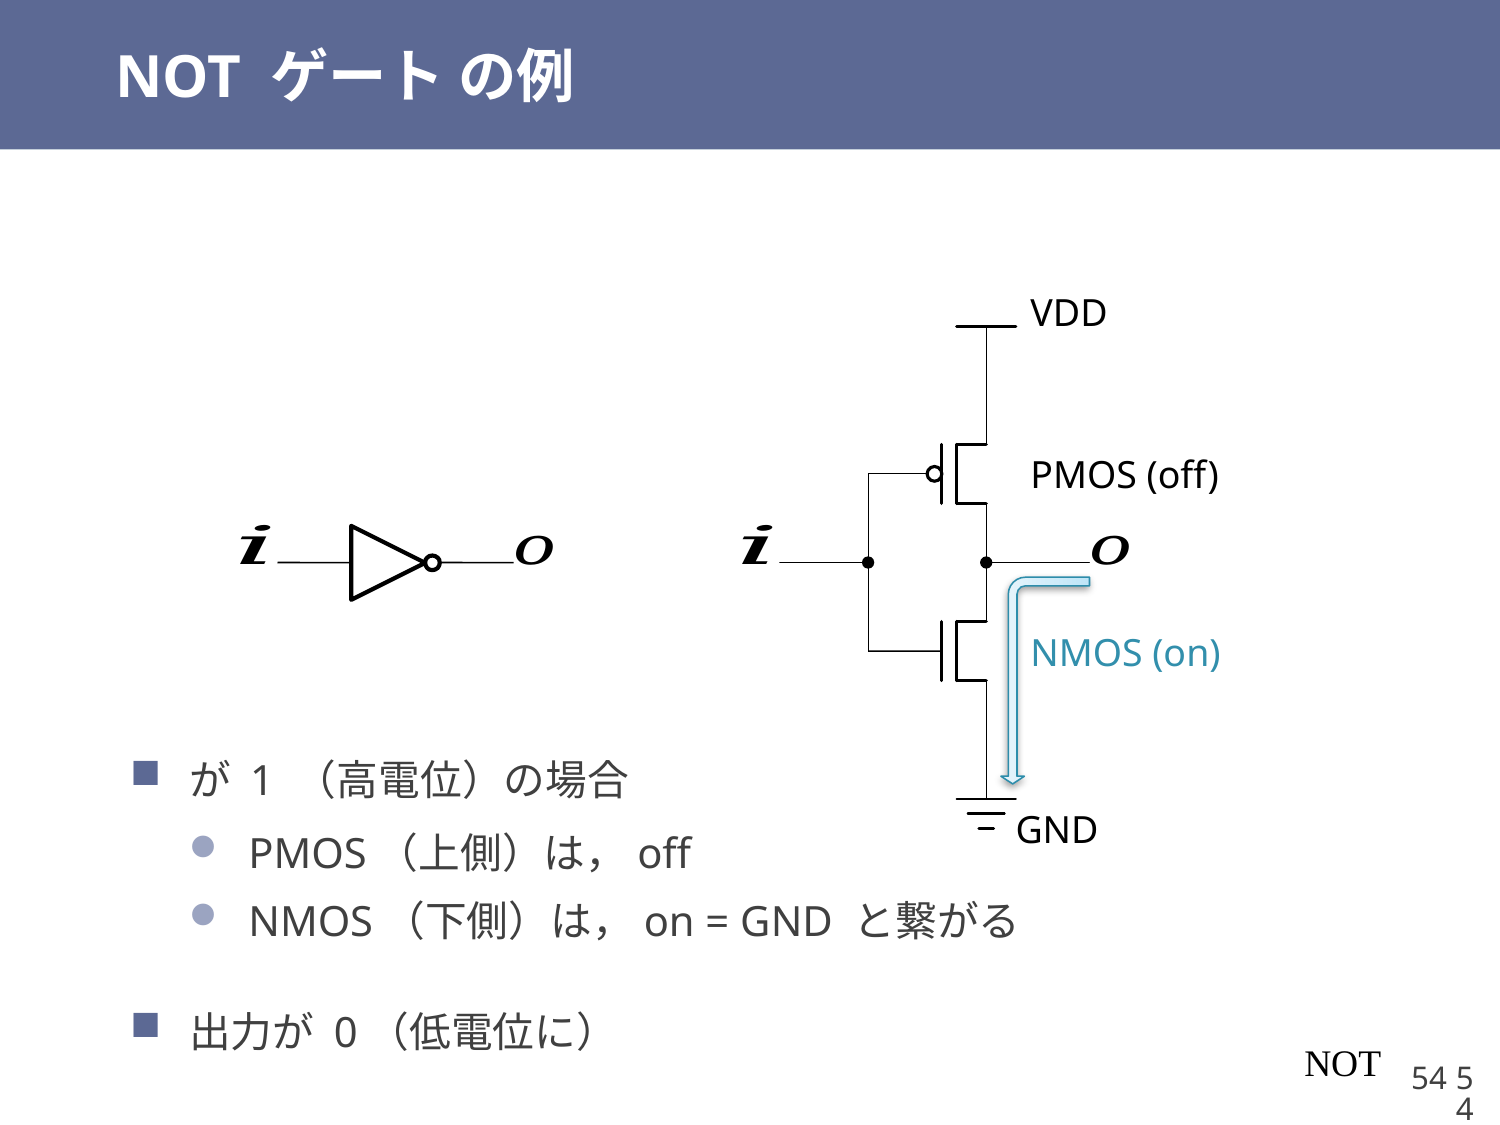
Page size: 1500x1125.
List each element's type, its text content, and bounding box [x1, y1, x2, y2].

text_box [868, 473, 921, 651]
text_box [956, 798, 1016, 829]
slide_number 54 [1440, 1049, 1500, 1110]
picture [336, 503, 455, 622]
text_box NOT [1220, 1033, 1465, 1089]
text_box PMOS (off) [1015, 444, 1060, 504]
text_box GND [1000, 798, 1046, 858]
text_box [926, 444, 987, 504]
text_box NMOS (on) [1022, 621, 1060, 681]
title NOT ゲート の例 [100, 0, 1500, 150]
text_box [941, 621, 987, 681]
text_box [1000, 576, 1091, 785]
text_box VDD [1015, 281, 1060, 342]
